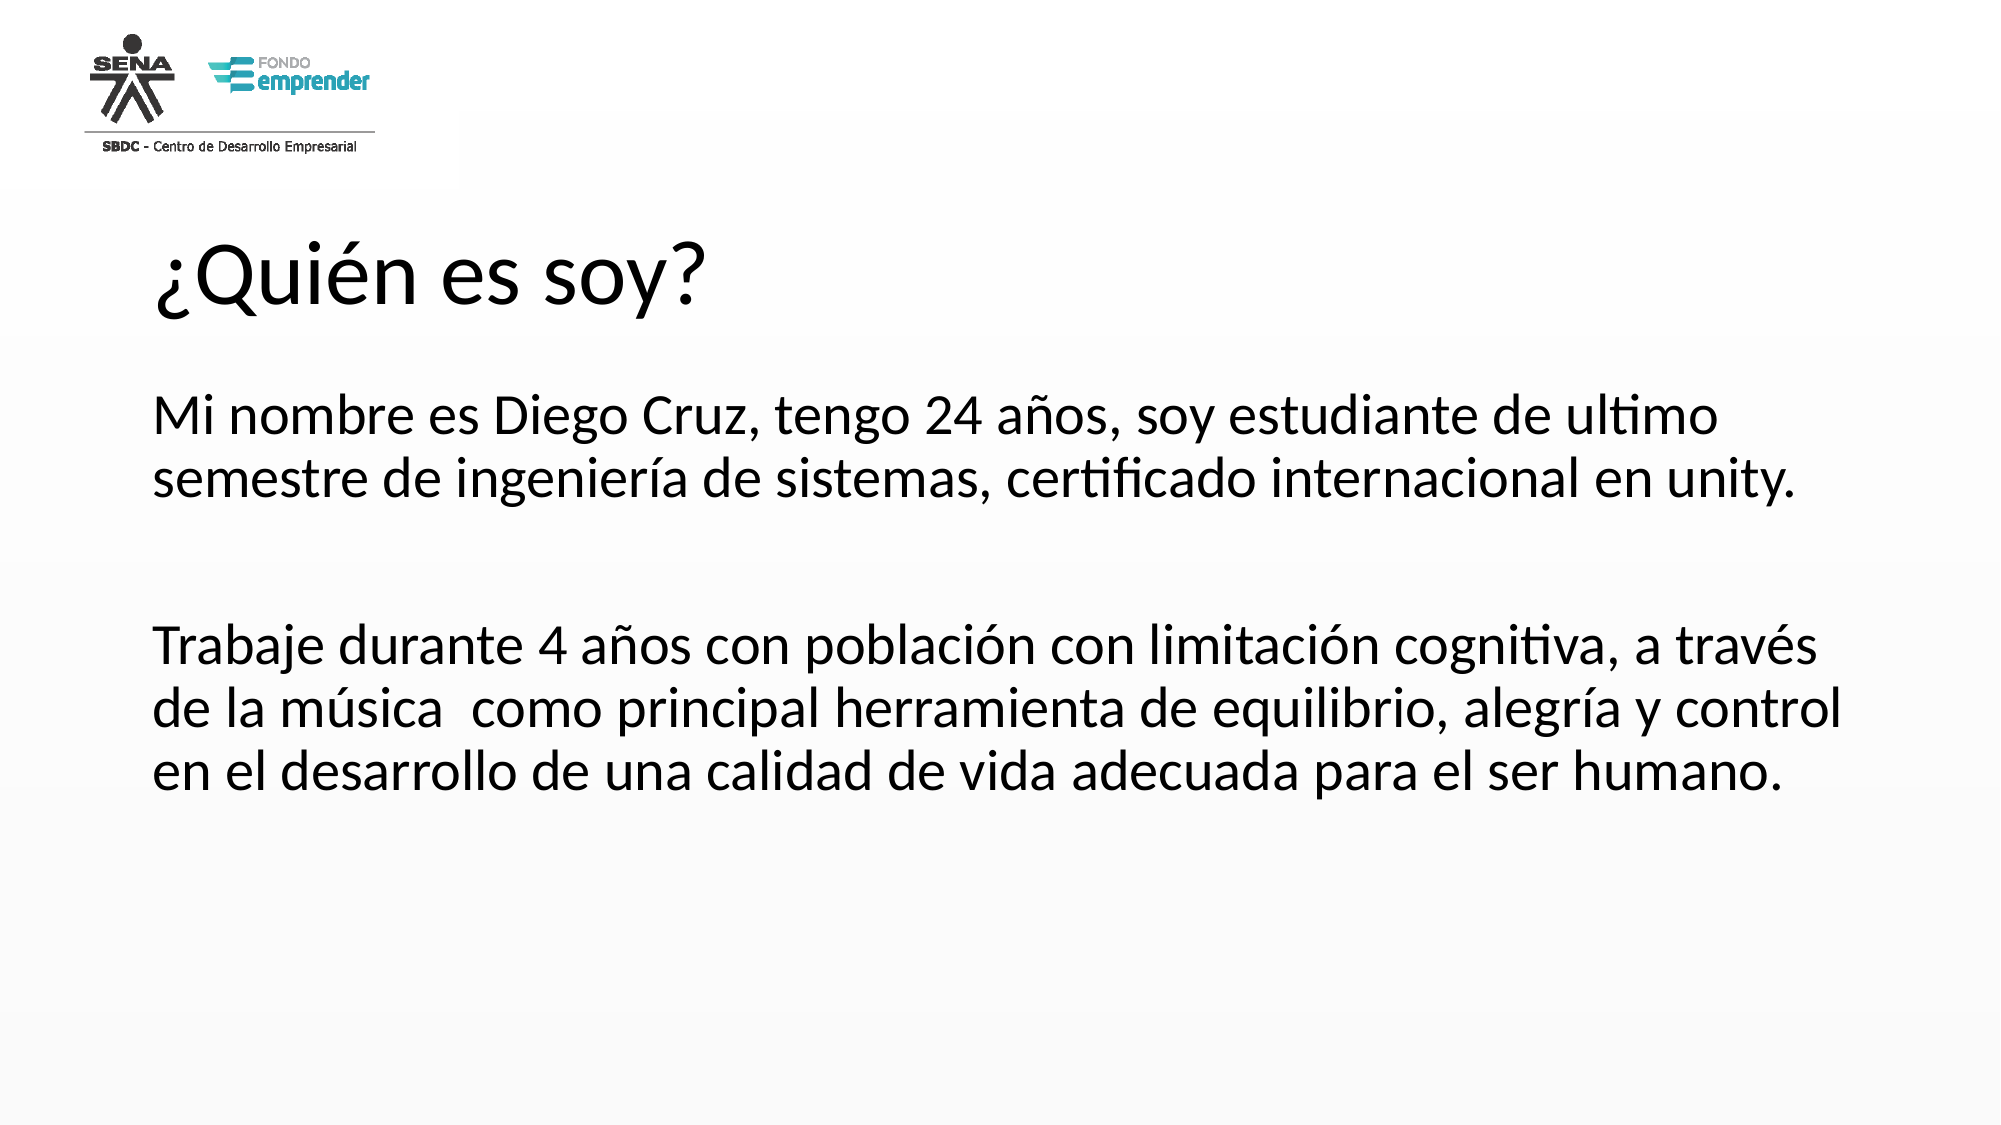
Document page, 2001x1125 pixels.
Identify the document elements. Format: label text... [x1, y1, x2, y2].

title ¿Quién es soy? [137, 188, 1863, 361]
list Mi nombre es Diego Cruz, tengo 24 años, soy estudiante de ultimo semestre de ingeniería de sistemas, certificado internacional en unity. Trabaje durante 4 años con población con limitación cognitiva, a través de la música como principal herramienta de equilibrio, alegría y control en el desarrollo de una calidad de vida adecuada para el ser humano. [137, 376, 1863, 1014]
